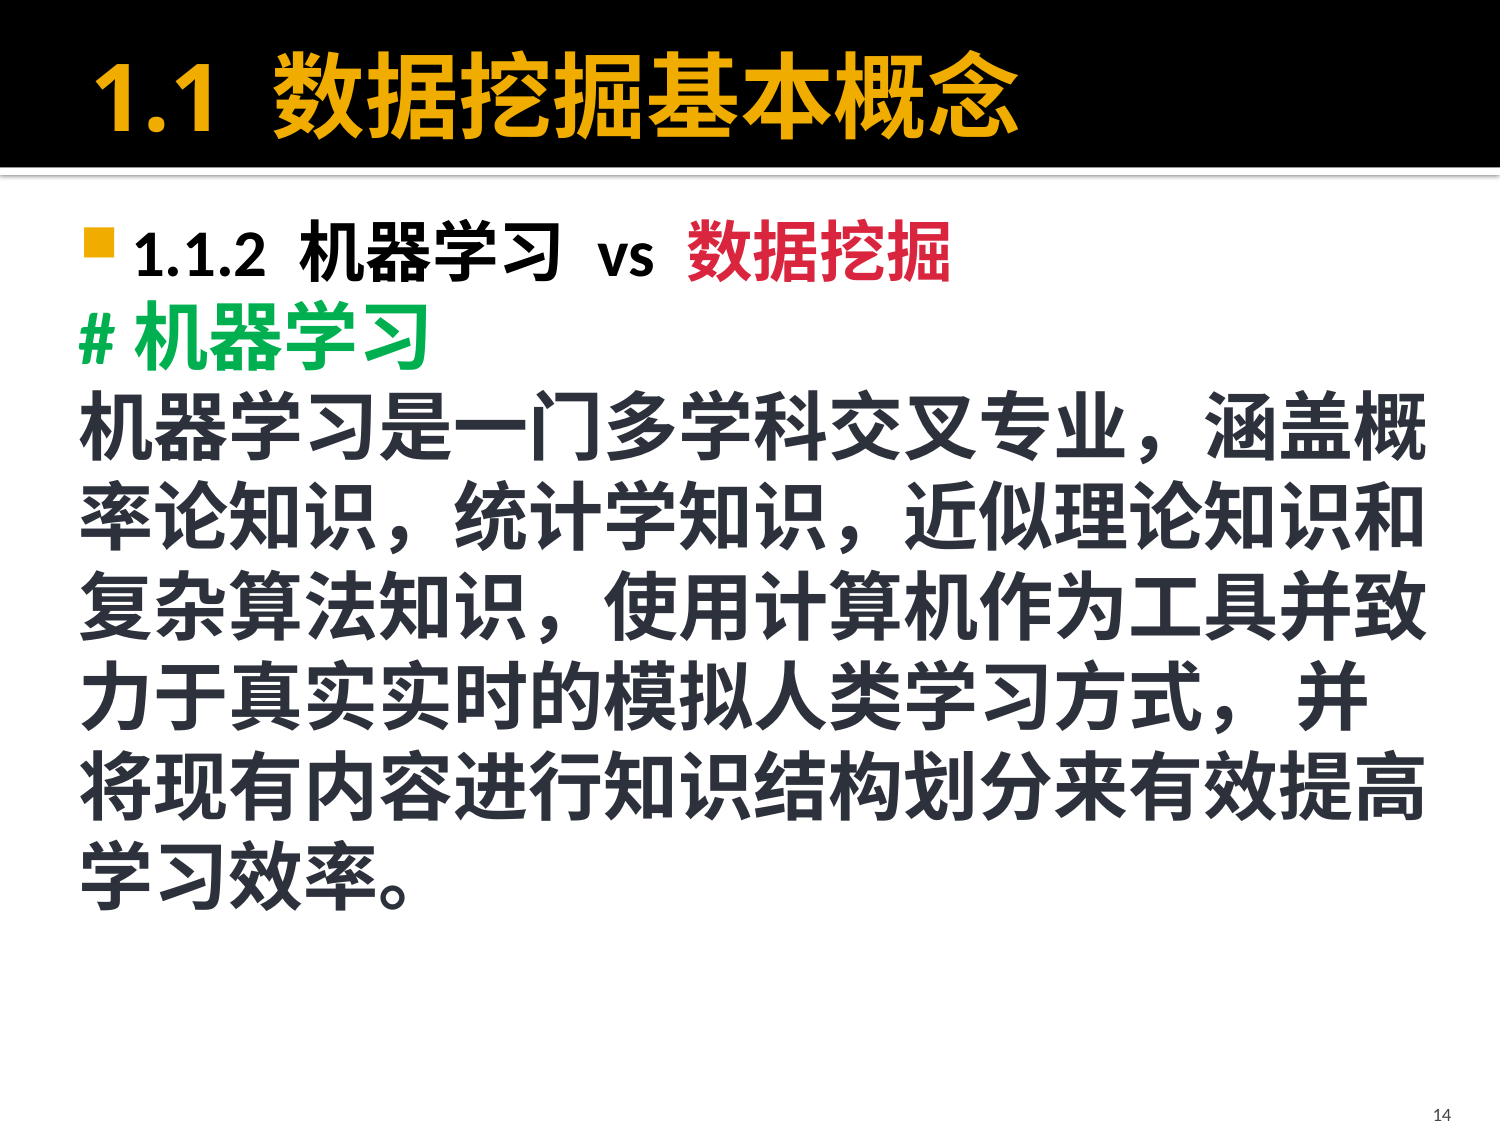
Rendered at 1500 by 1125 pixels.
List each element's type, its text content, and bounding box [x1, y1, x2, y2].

list 1.1.2 机器学习 vs 数据挖掘 #机器学习 机器学习是一门多学科交叉专业，涵盖概率论知识，统计学知识，近似理论知识和复杂算法知识，使用计算机作为工具并致力于真实实时的模拟人类学习方式， 并将现有内容进行知识结构划分来有效提高学习效率。 [50, 194, 1450, 1125]
title 1.1 数据挖掘基本概念 [75, 12, 1425, 175]
slide_number 14 [1345, 1080, 1467, 1125]
